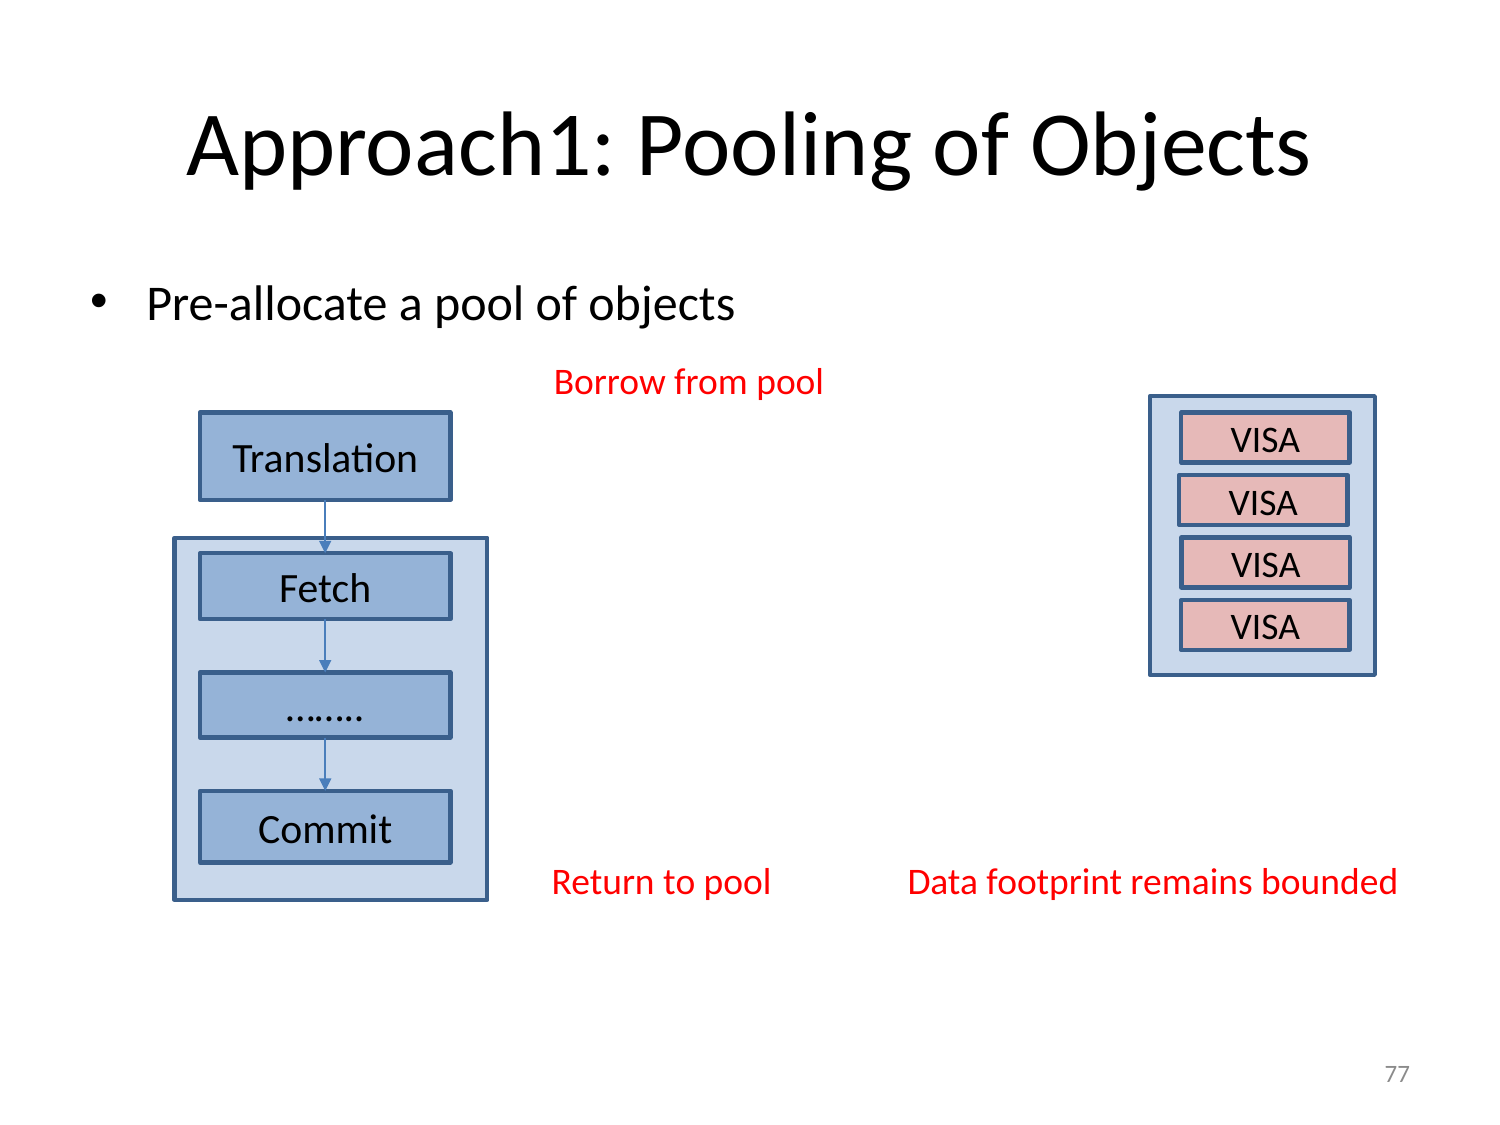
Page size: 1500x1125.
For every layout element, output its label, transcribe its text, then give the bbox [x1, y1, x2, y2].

text_box Translation [198, 410, 453, 502]
slide_number 77 [1074, 1042, 1425, 1103]
text_box VISA [1179, 535, 1352, 590]
text_box Commit [198, 789, 453, 865]
text_box Data footprint remains bounded [892, 849, 1414, 910]
text_box Return to pool [536, 849, 787, 910]
text_box …….. [198, 670, 453, 740]
text_box VISA [1179, 410, 1352, 465]
title Approach1: Pooling of Objects [75, 45, 1425, 233]
list Pre-allocate a pool of objects [75, 262, 1425, 1005]
text_box VISA [1177, 473, 1350, 527]
text_box Fetch [198, 551, 453, 621]
text_box VISA [1179, 598, 1352, 652]
text_box Borrow from pool [538, 349, 840, 410]
